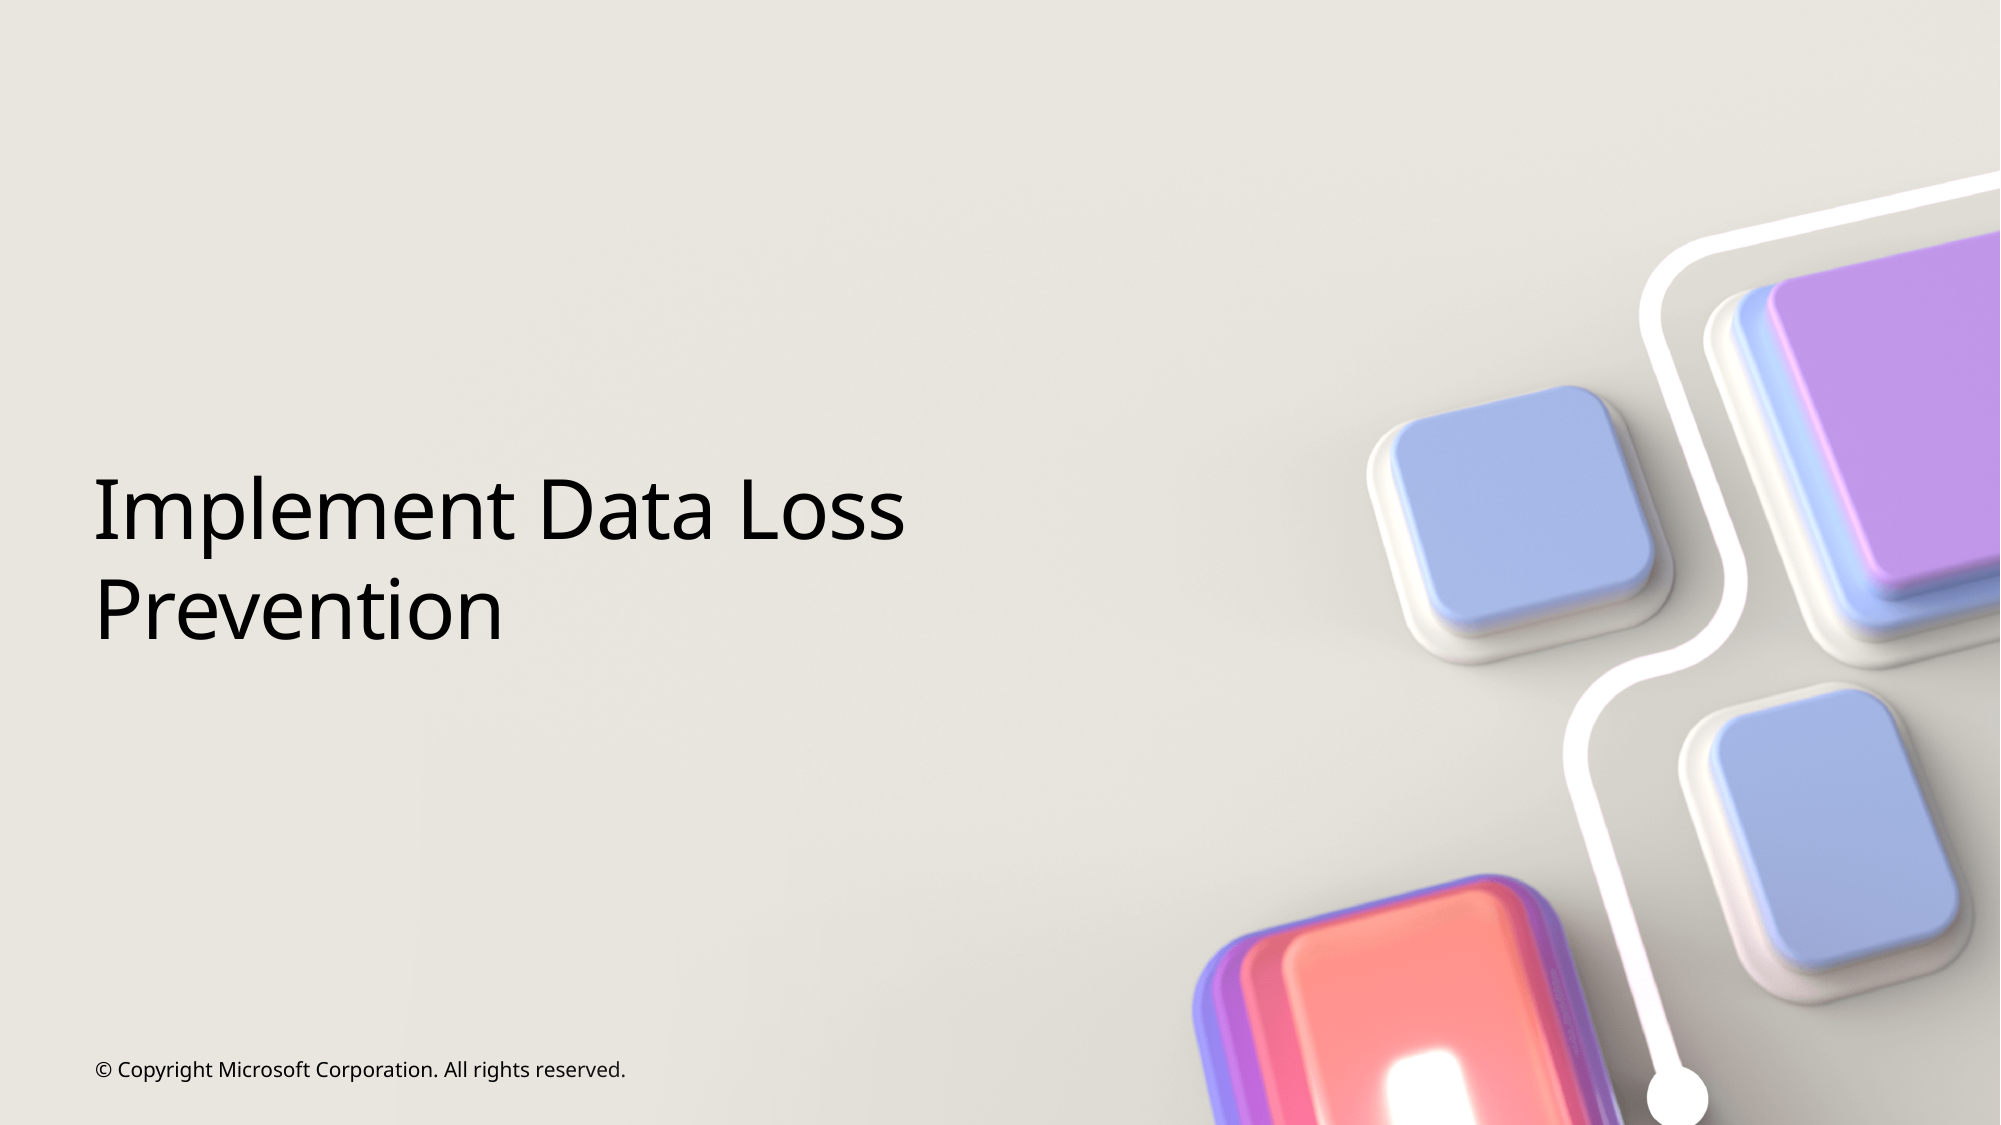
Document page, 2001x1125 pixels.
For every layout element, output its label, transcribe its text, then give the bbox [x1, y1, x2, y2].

picture [396, 0, 2000, 1125]
title Implement Data Loss Prevention [93, 555, 1135, 657]
